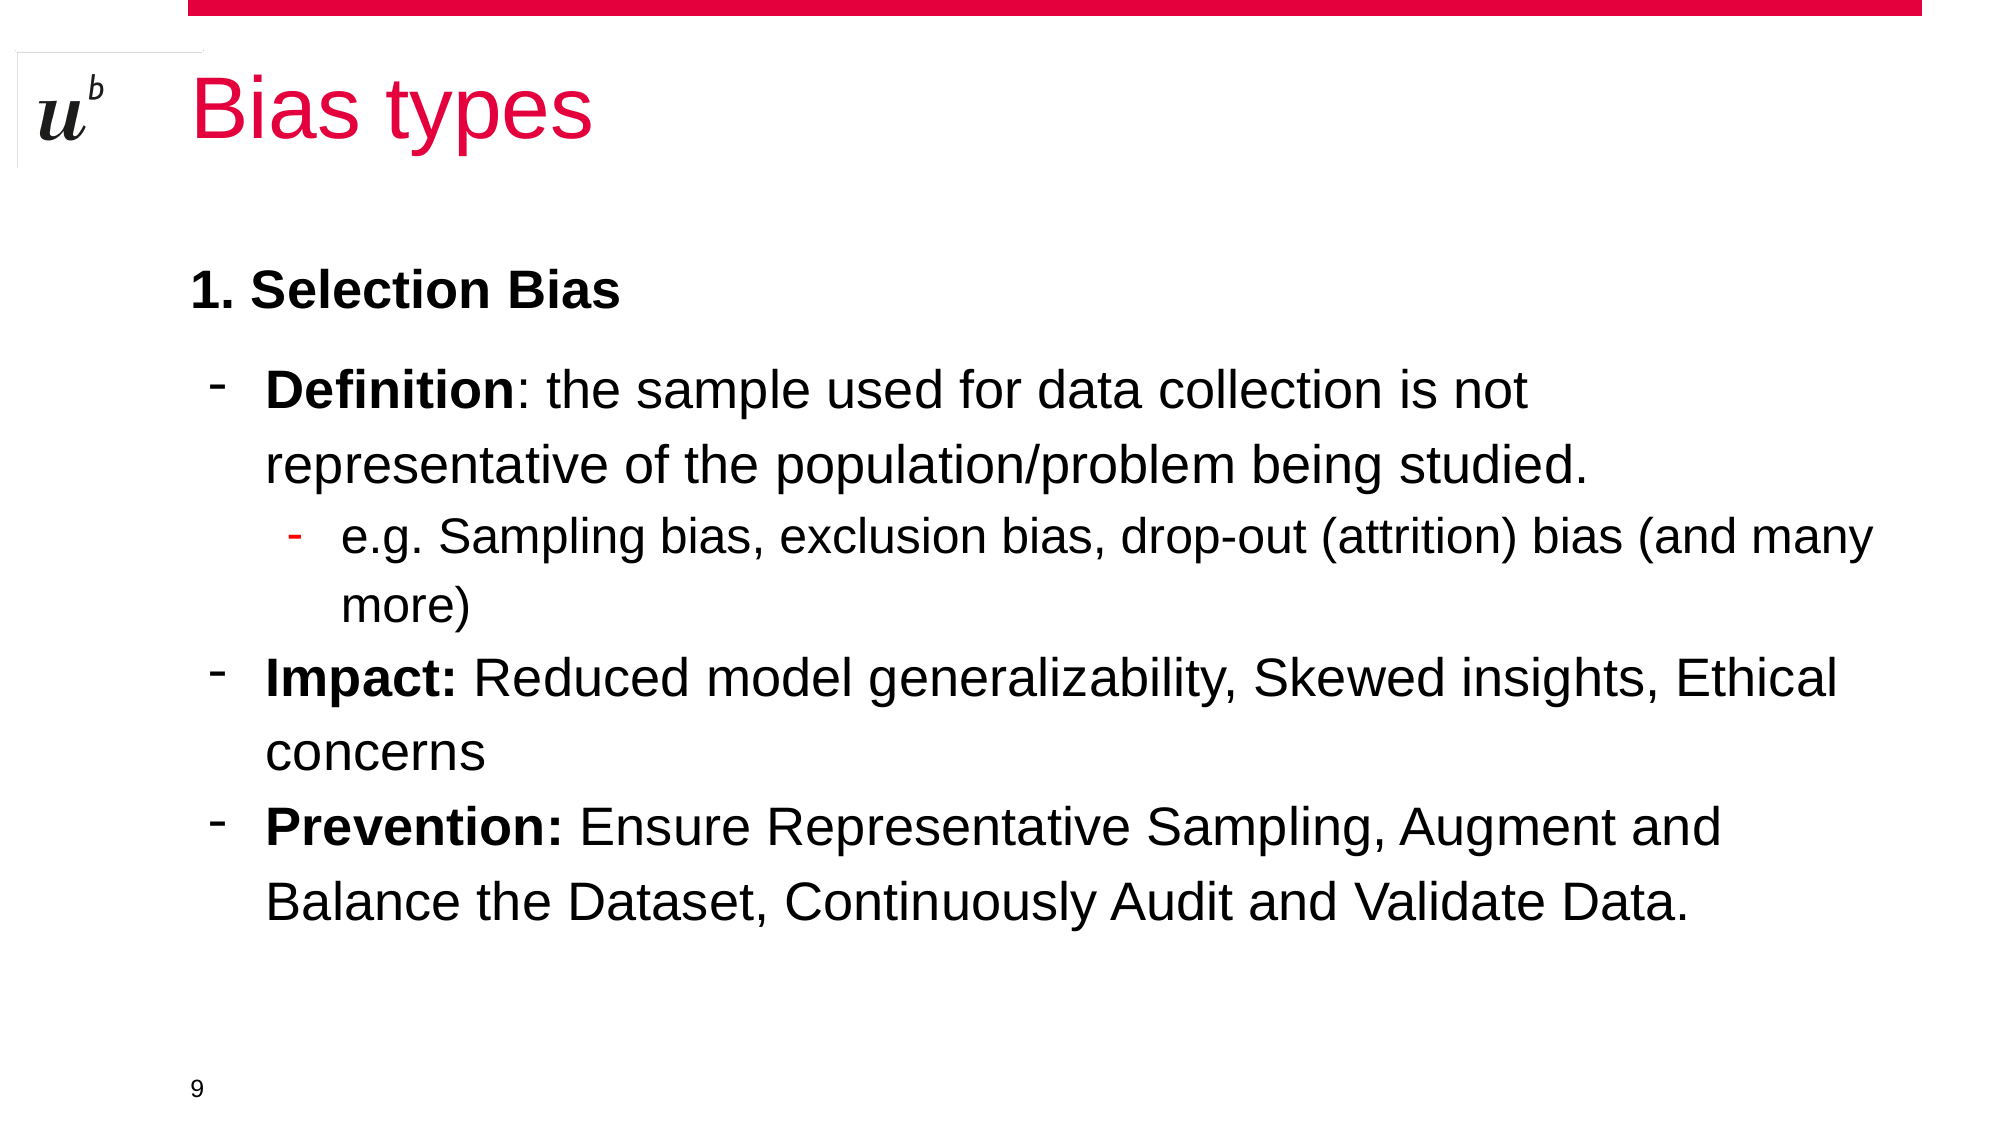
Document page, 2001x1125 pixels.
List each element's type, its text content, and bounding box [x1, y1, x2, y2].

slide_number ‹#› [149, 1057, 211, 1117]
title Bias types [175, 47, 1901, 171]
list 1. Selection Bias Definition: the sample used for data collection is not representative of the population/problem being studied. e.g. Sampling bias, exclusion bias, drop-out (attrition) bias (and many more) Impact: Reduced model generalizability, Skewed insights, Ethical concerns Prevention: Ensure Representative Sampling, Augment and Balance the Dataset, Continuously Audit and Validate Data. [175, 237, 1901, 952]
picture [15, 50, 175, 169]
